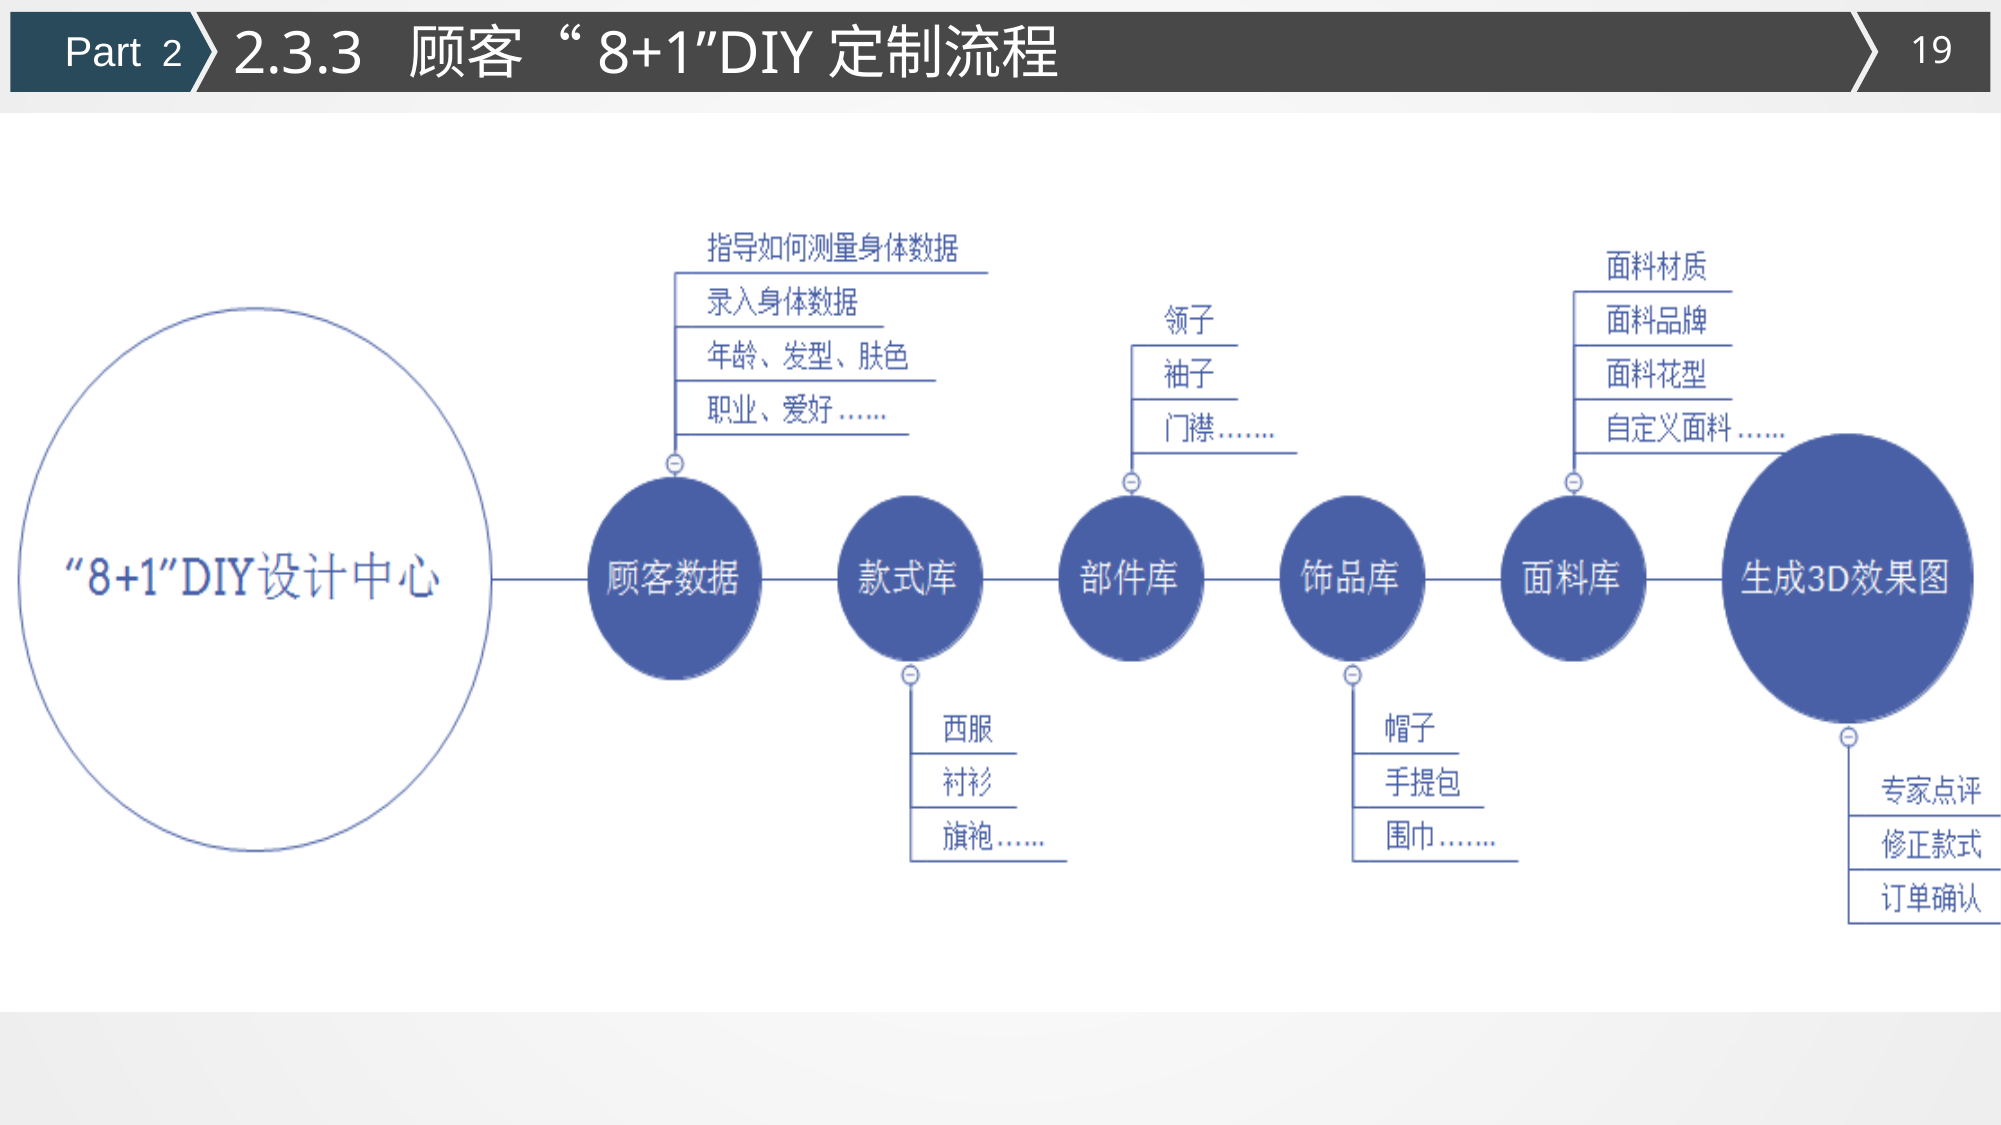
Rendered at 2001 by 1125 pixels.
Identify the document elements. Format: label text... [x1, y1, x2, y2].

picture [0, 0, 2001, 1125]
text_box Part 2 [22, 17, 198, 83]
text_box 2.3.3 顾客“8+1”DIY定制流程 [218, 7, 1166, 93]
